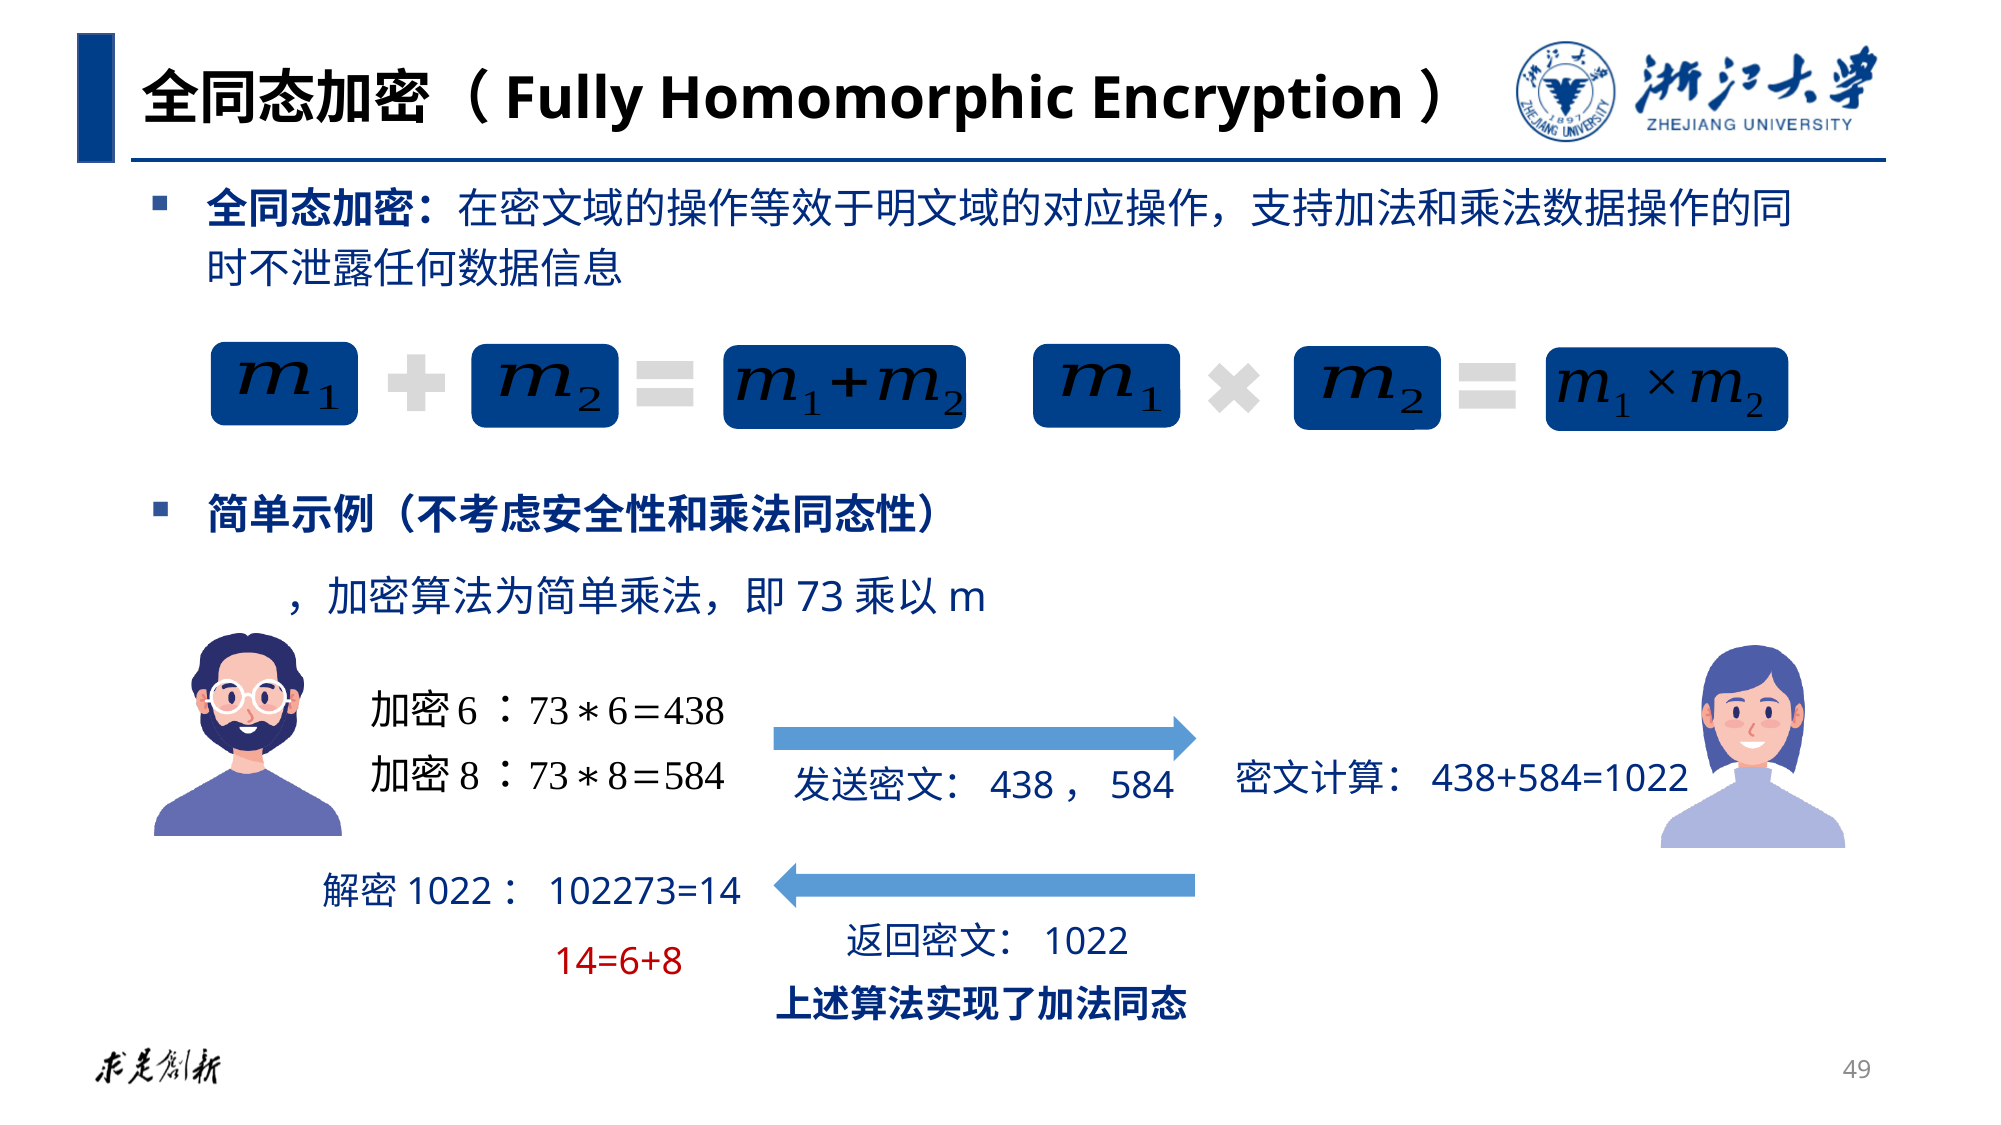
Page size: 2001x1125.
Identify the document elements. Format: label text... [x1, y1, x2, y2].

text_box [1033, 343, 1789, 431]
text_box 全同态加密（Fully Homomorphic Encryption） [126, 53, 1590, 208]
text_box 密文计算：438+584=1022 [1235, 754, 1651, 800]
text_box 全同态加密：在密文域的操作等效于明文域的对应操作，支持加法和乘法数据操作的同时不泄露任何数据信息 [135, 164, 1836, 300]
slide_number 49 [1548, 1041, 1887, 1101]
picture [76, 1036, 239, 1096]
text_box 简单示例（不考虑安全性和乘法同态性） [136, 470, 1563, 546]
picture [1651, 645, 1854, 848]
text_box [773, 715, 1197, 761]
picture [146, 633, 349, 836]
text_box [210, 341, 967, 429]
text_box 上述算法实现了加法同态 [775, 979, 1189, 1025]
text_box 返回密文：1022 [846, 917, 1130, 963]
text_box [773, 862, 1195, 909]
text_box 14=6+8 [118, 929, 1119, 990]
picture [1488, 24, 1887, 146]
text_box 发送密文：438，584 [793, 761, 1175, 807]
